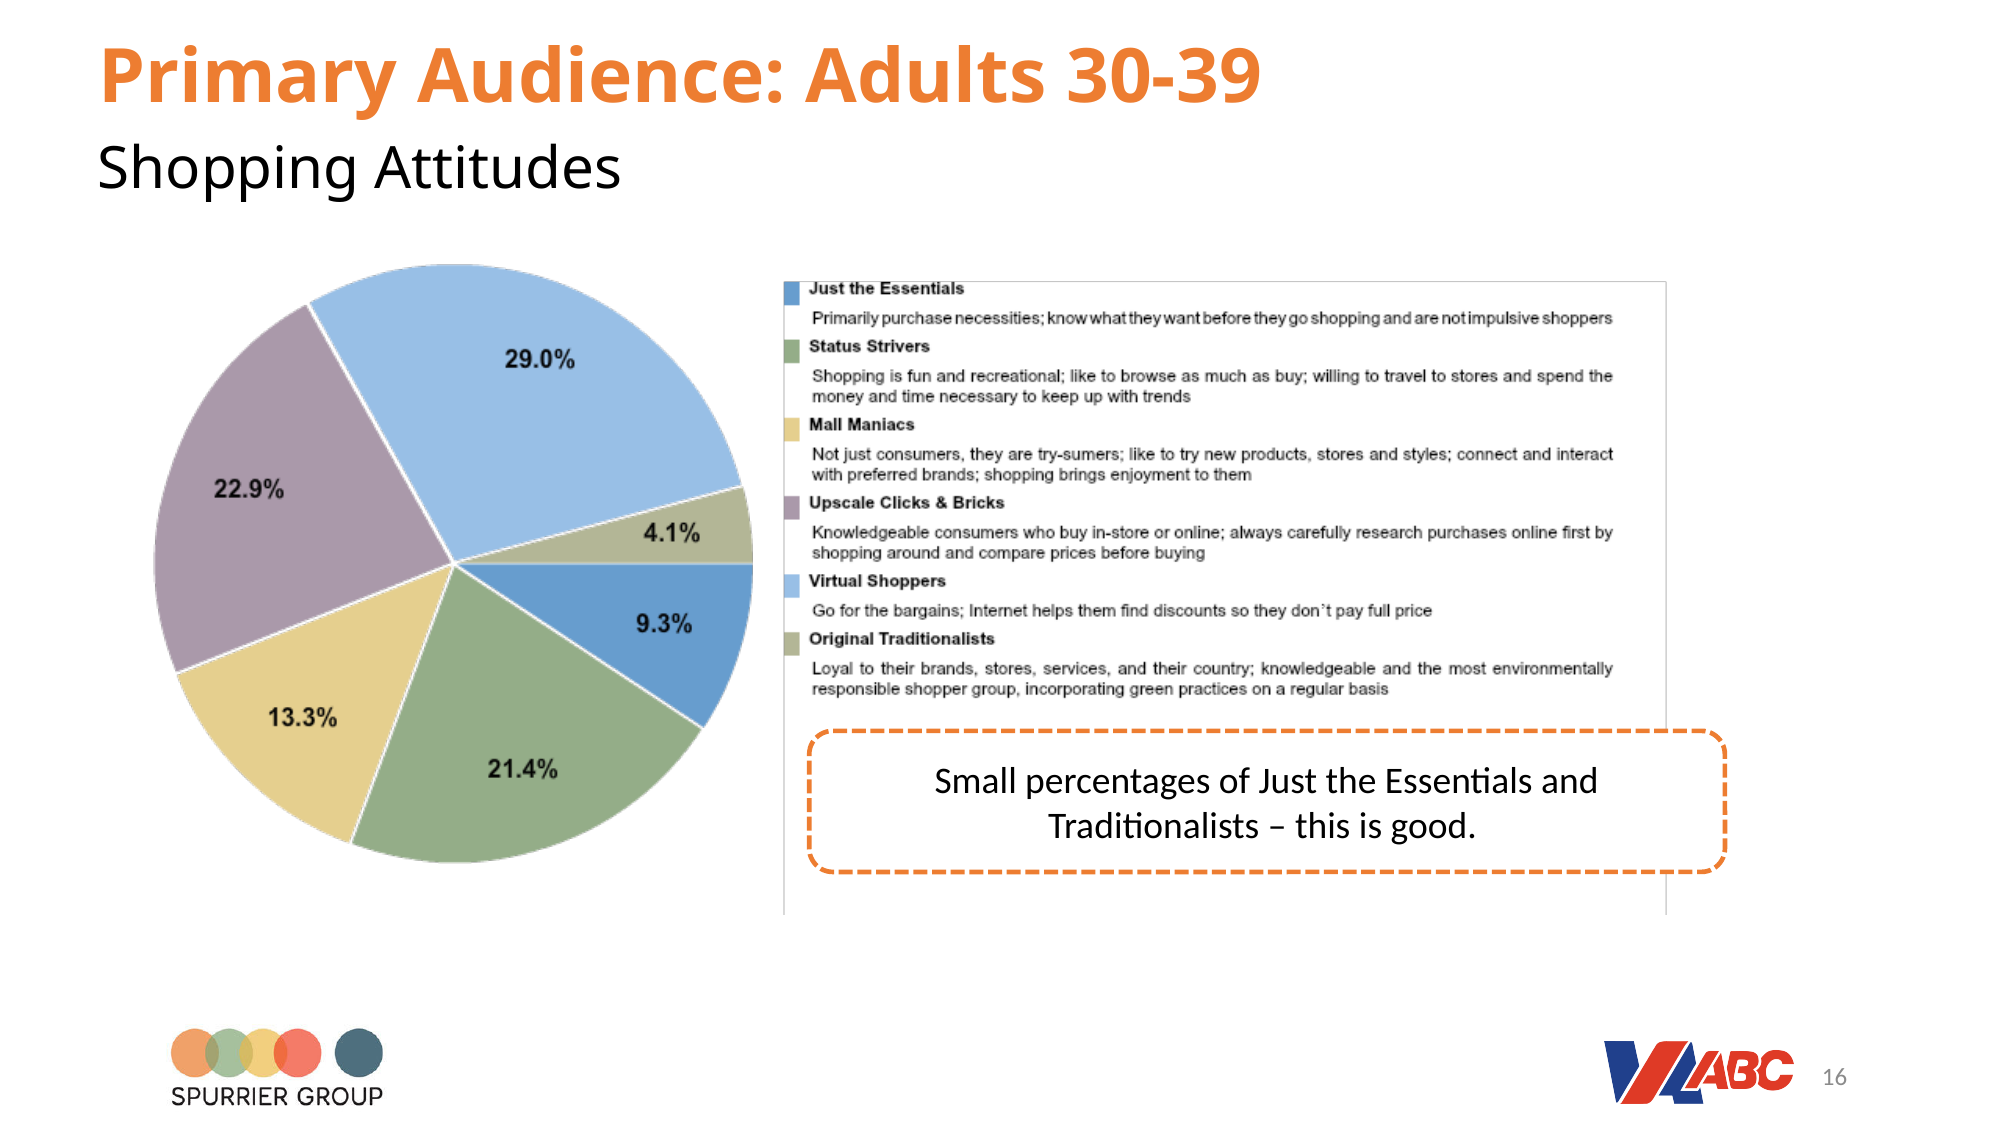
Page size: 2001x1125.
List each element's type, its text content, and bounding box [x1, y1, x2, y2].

text_box Small percentages of Just the Essentials and Traditionalists – this is good. [1682, 729, 1726, 873]
picture [118, 256, 1682, 915]
picture [166, 1024, 396, 1116]
slide_number 16 [1412, 1045, 1863, 1106]
text_box Primary Audience: Adults 30-39 [83, 20, 1809, 127]
text_box Shopping Attitudes [83, 130, 1484, 200]
picture [1604, 1041, 1794, 1045]
